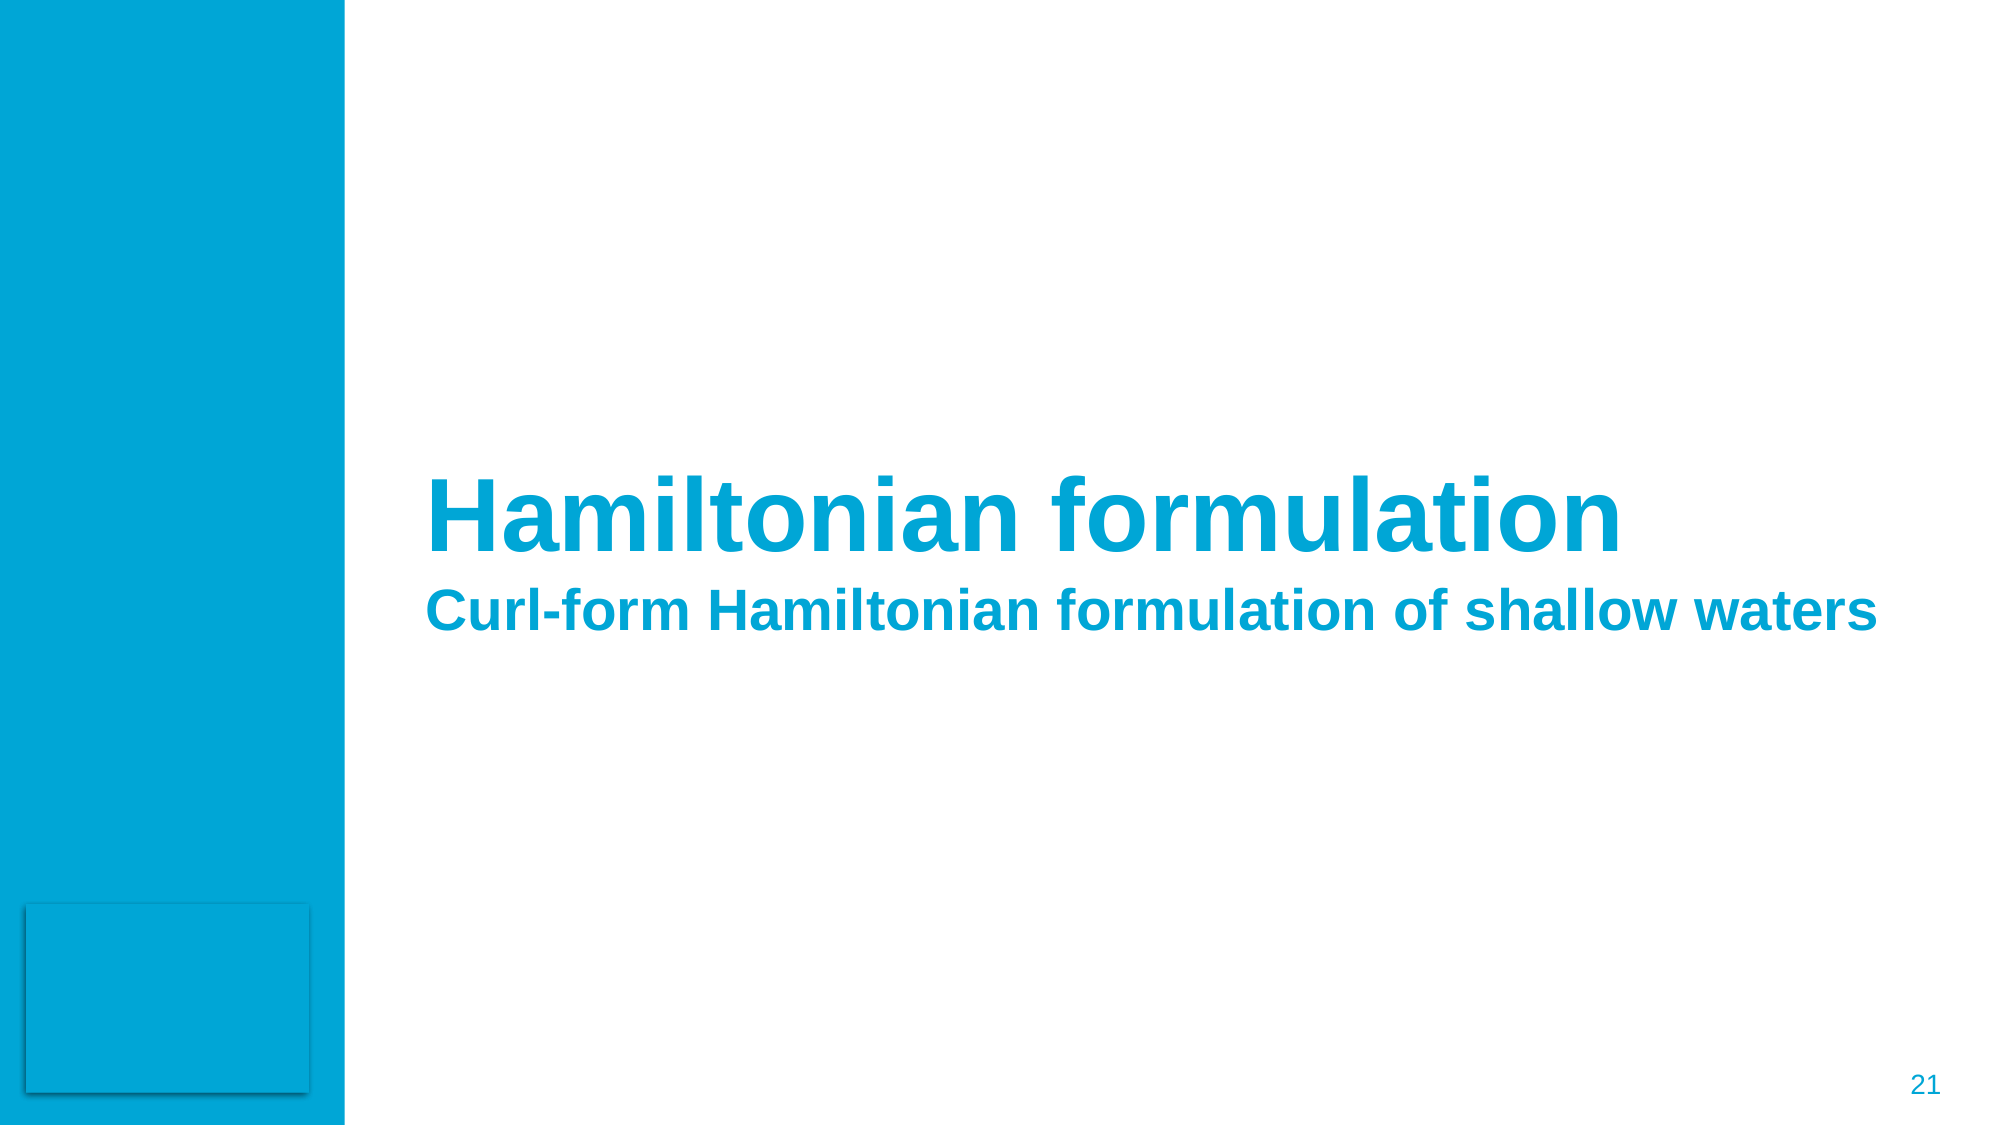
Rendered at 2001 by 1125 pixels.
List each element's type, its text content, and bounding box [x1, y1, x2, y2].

title Hamiltonian formulation Curl-form Hamiltonian formulation of shallow waters [410, 300, 2000, 789]
